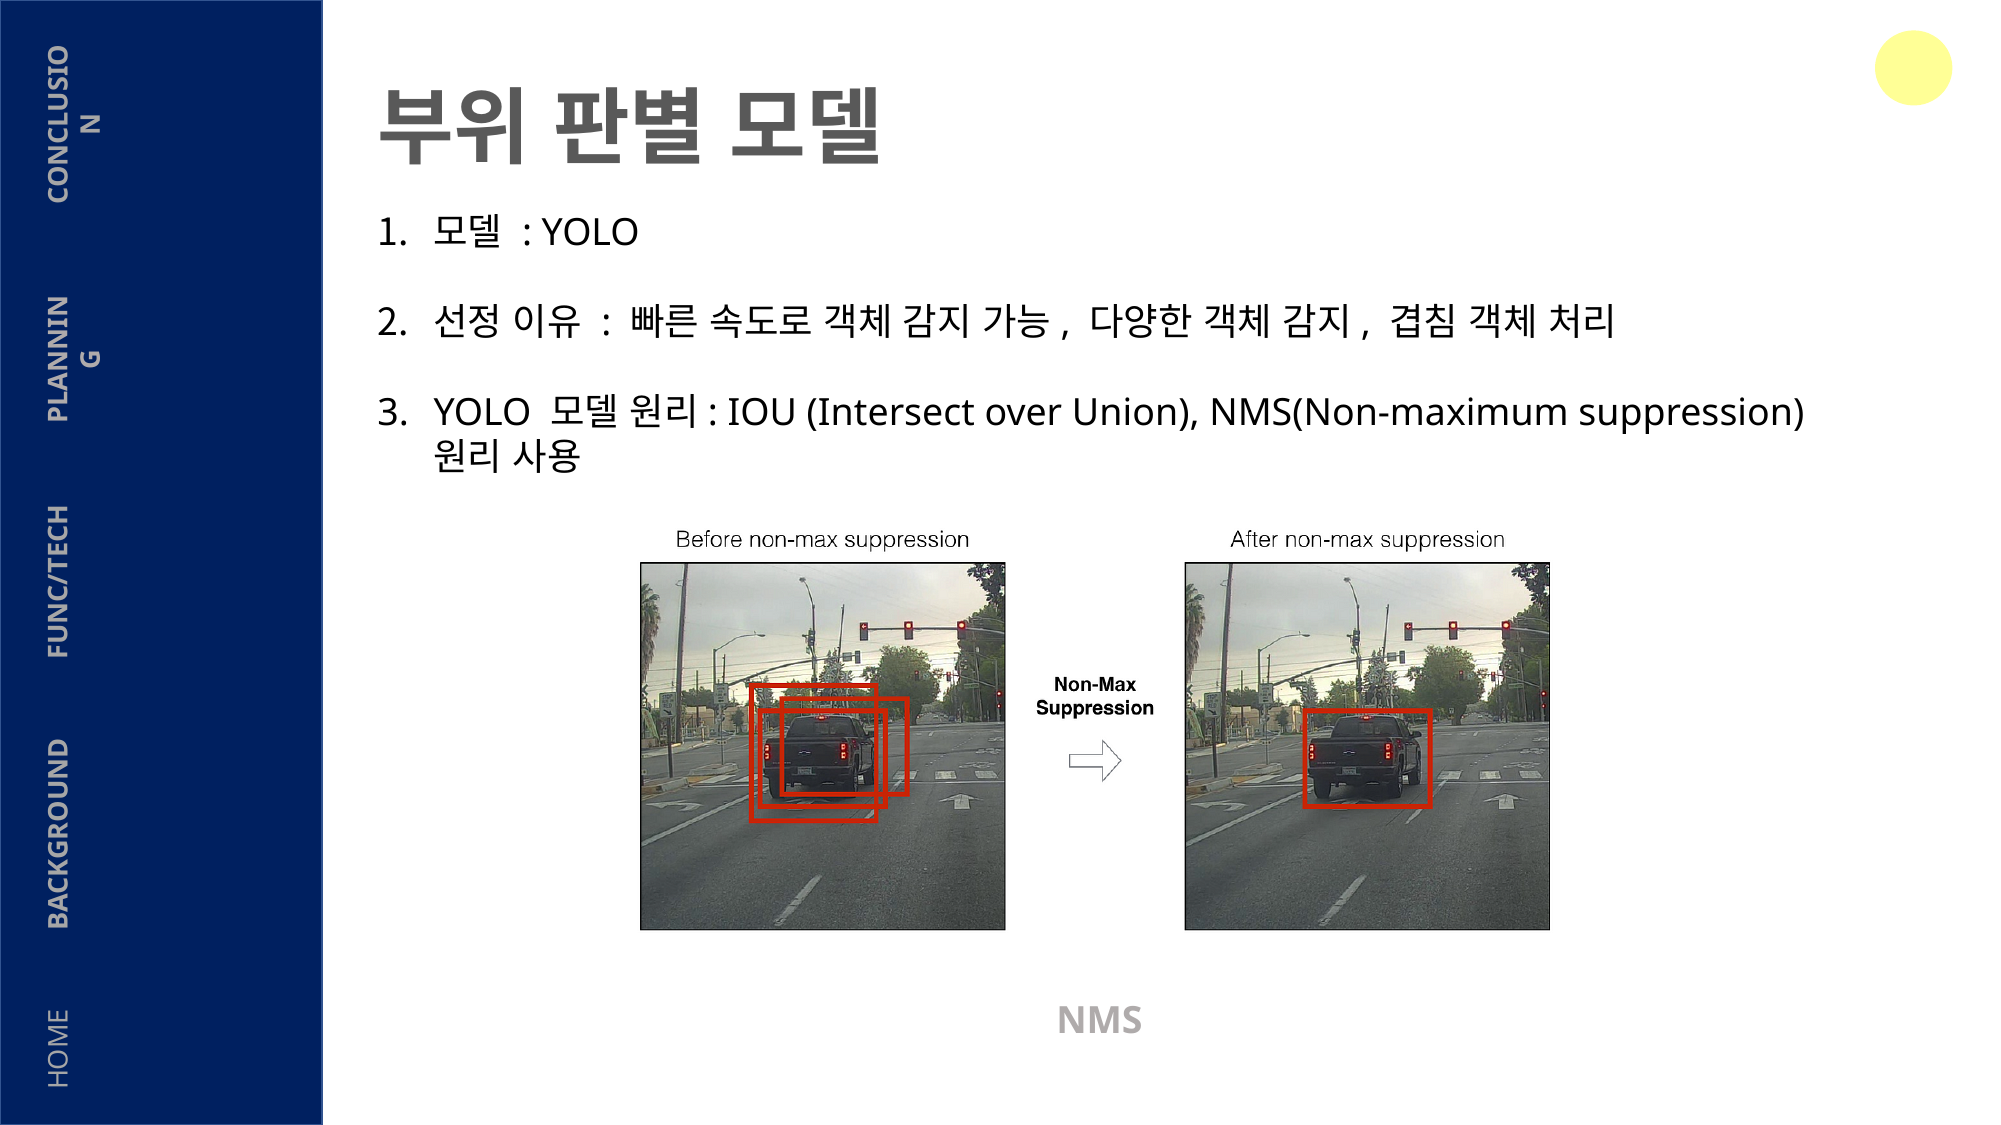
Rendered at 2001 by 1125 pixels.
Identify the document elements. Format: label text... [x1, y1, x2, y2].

text_box [0, 0, 323, 1125]
picture [627, 514, 1569, 948]
text_box BACKGROUND [32, 720, 81, 949]
text_box CONCLUSION [32, 19, 113, 230]
text_box HOME [32, 993, 81, 1106]
text_box PLANNING [32, 275, 113, 444]
text_box 부위 판별 모델 [362, 66, 1694, 182]
text_box 모델 : YOLO 선정 이유 : 빠른 속도로 객체 감지 가능, 다양한 객체 감지, 겹침 객체 처리 YOLO 모델 원리: IOU (Intersect over Union), NMS(Non-maximum suppression) 원리 사용 [362, 201, 1834, 486]
text_box [1873, 29, 1954, 107]
text_box NMS [1041, 988, 1176, 1049]
text_box FUNC/TECH [32, 488, 81, 676]
